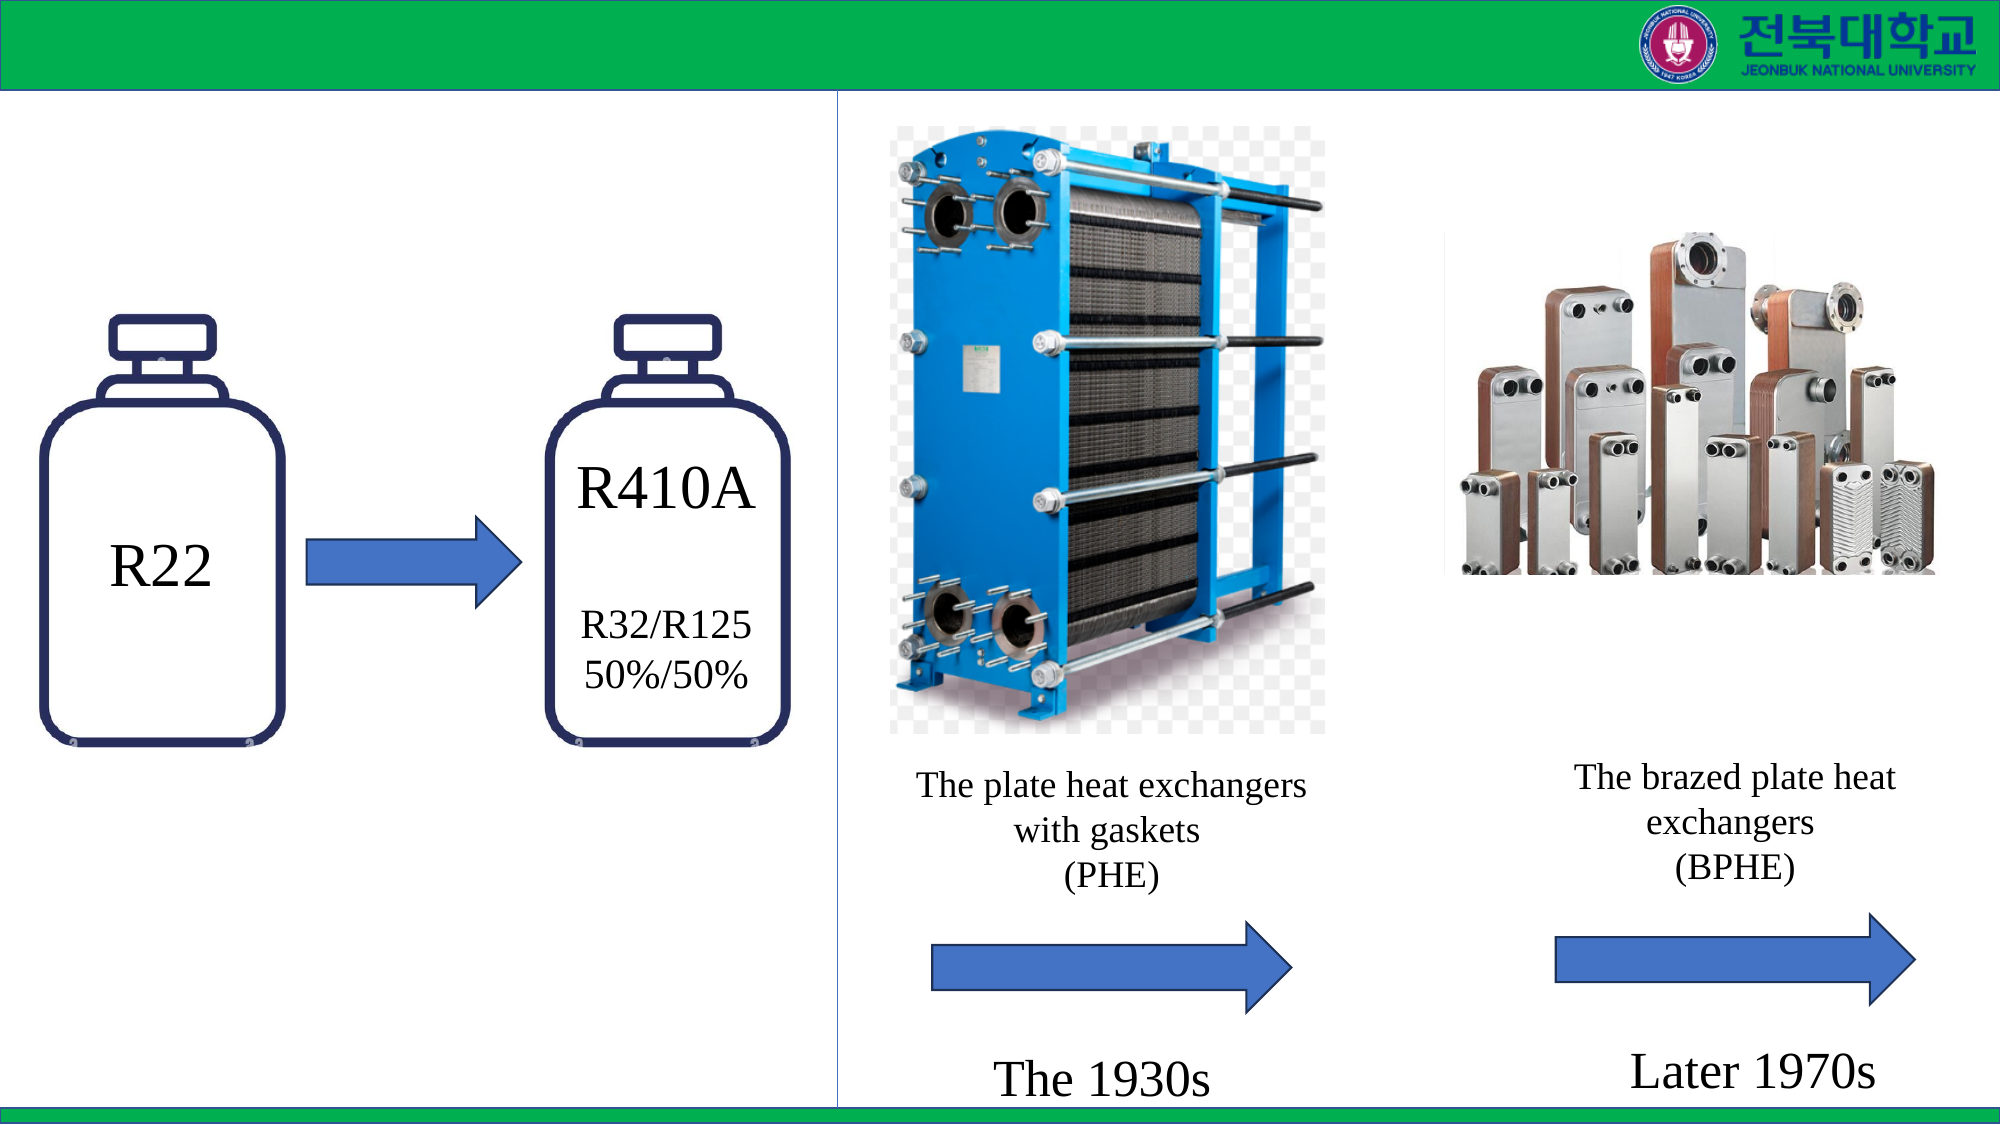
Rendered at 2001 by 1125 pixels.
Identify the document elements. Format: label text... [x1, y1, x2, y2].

picture [1444, 228, 1945, 575]
text_box The 1930s [978, 1037, 1237, 1115]
text_box [0, 1107, 2000, 1124]
picture [538, 307, 795, 753]
text_box The plate heat exchangers with gaskets (PHE) [866, 752, 1358, 902]
text_box [0, 0, 2000, 91]
text_box Later 1970s [1592, 1029, 1914, 1107]
picture [33, 307, 290, 753]
text_box [1554, 912, 1917, 1008]
picture [890, 125, 1325, 734]
text_box [931, 920, 1293, 1015]
picture [1637, 4, 1981, 86]
text_box [305, 514, 523, 610]
text_box The brazed plate heat exchangers (BPHE) [1489, 744, 1981, 894]
